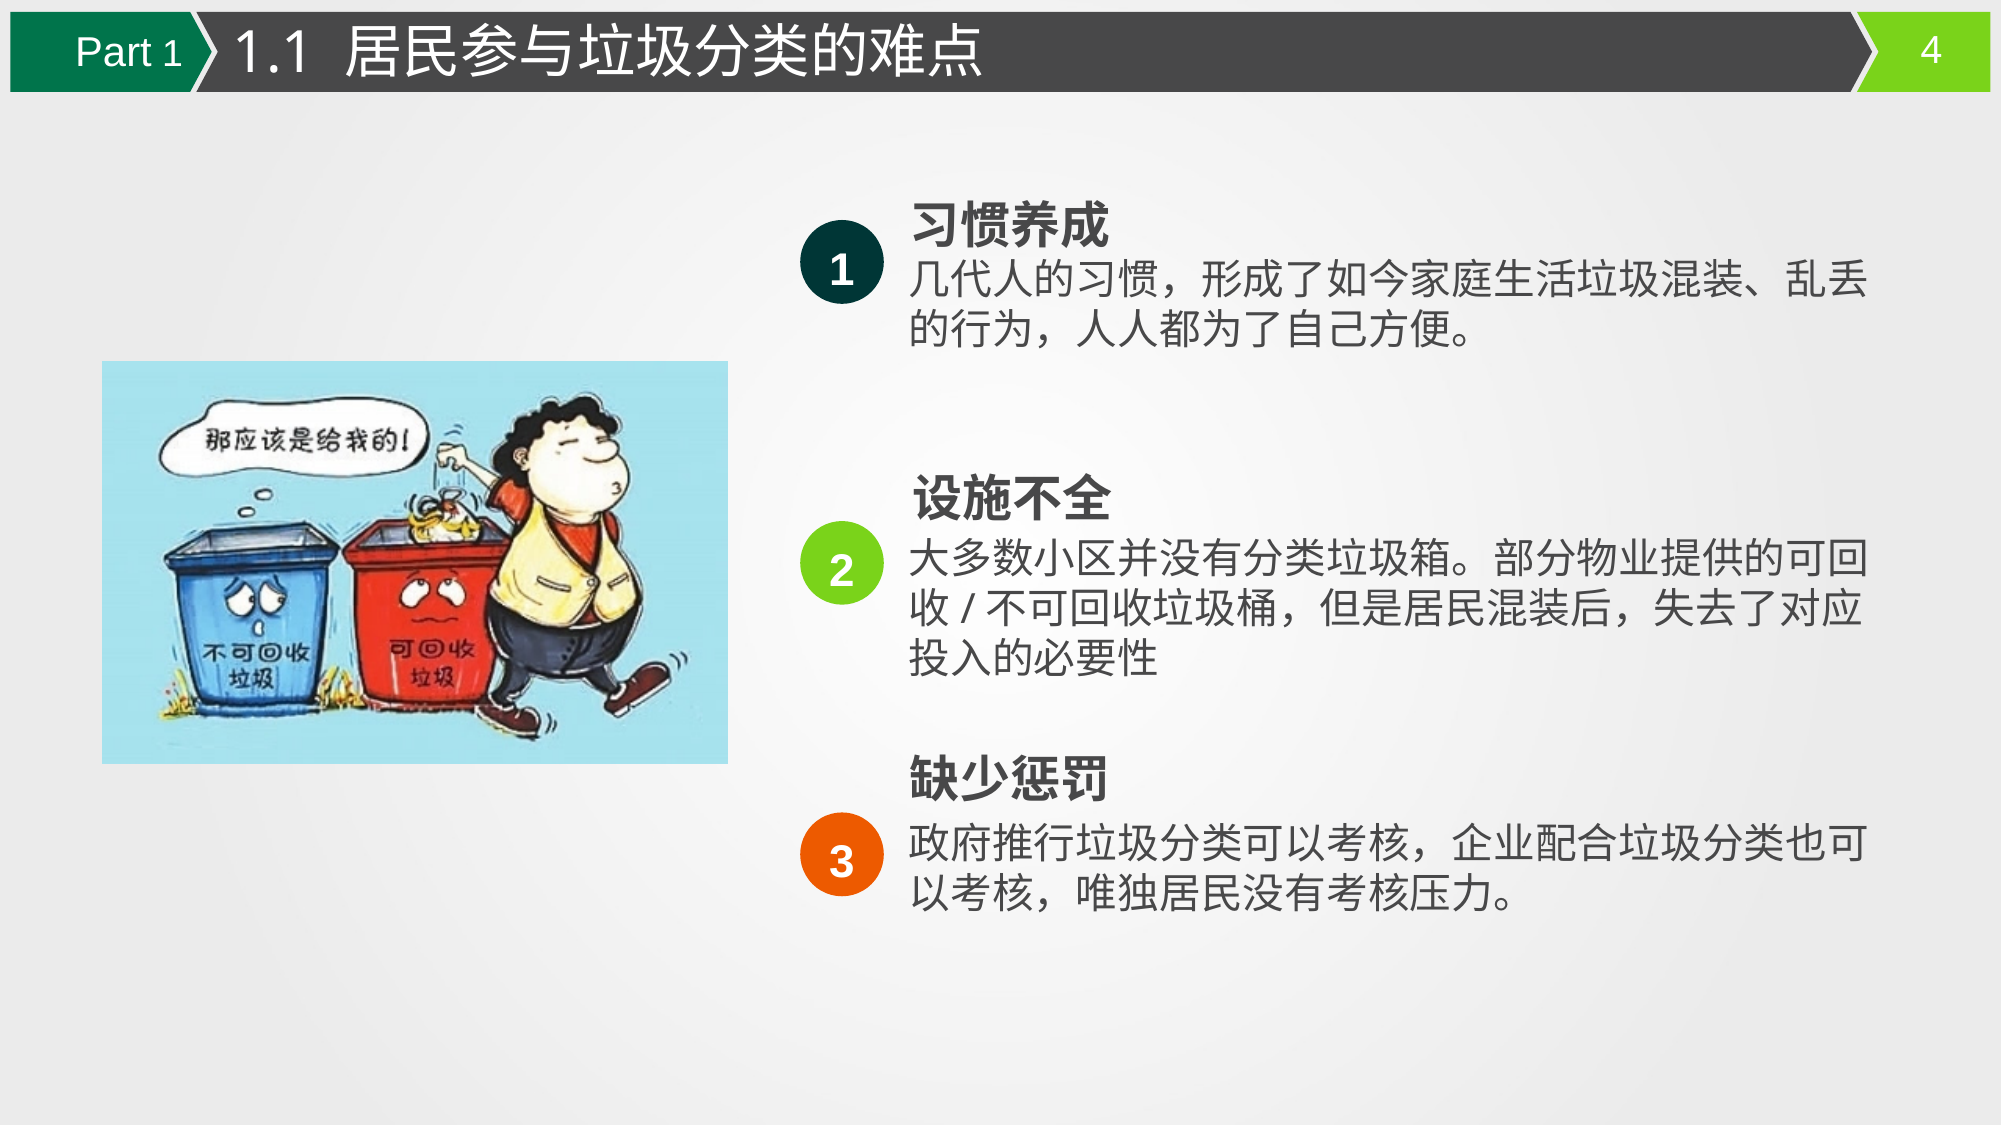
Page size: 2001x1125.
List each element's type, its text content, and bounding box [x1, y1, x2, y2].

text_box 1 [800, 219, 884, 304]
text_box 1.1 居民参与垃圾分类的难点 [218, 7, 1046, 92]
text_box 习惯养成 [895, 186, 1518, 245]
text_box 3 [800, 812, 884, 897]
text_box 2 [800, 521, 884, 605]
text_box 政府推行垃圾分类可以考核，企业配合垃圾分类也可以考核，唯独居民没有考核压力。 [893, 809, 1912, 925]
text_box 缺少惩罚 [895, 739, 1518, 809]
text_box Part 1 [22, 17, 198, 83]
picture [0, 0, 2001, 1125]
text_box 几代人的习惯，形成了如今家庭生活垃圾混装、乱丢的行为，人人都为了自己方便。 [893, 245, 1912, 361]
text_box 设施不全 [898, 458, 1521, 524]
text_box 大多数小区并没有分类垃圾箱。部分物业提供的可回收/不可回收垃圾桶，但是居民混装后，失去了对应投入的必要性 [893, 524, 1912, 689]
